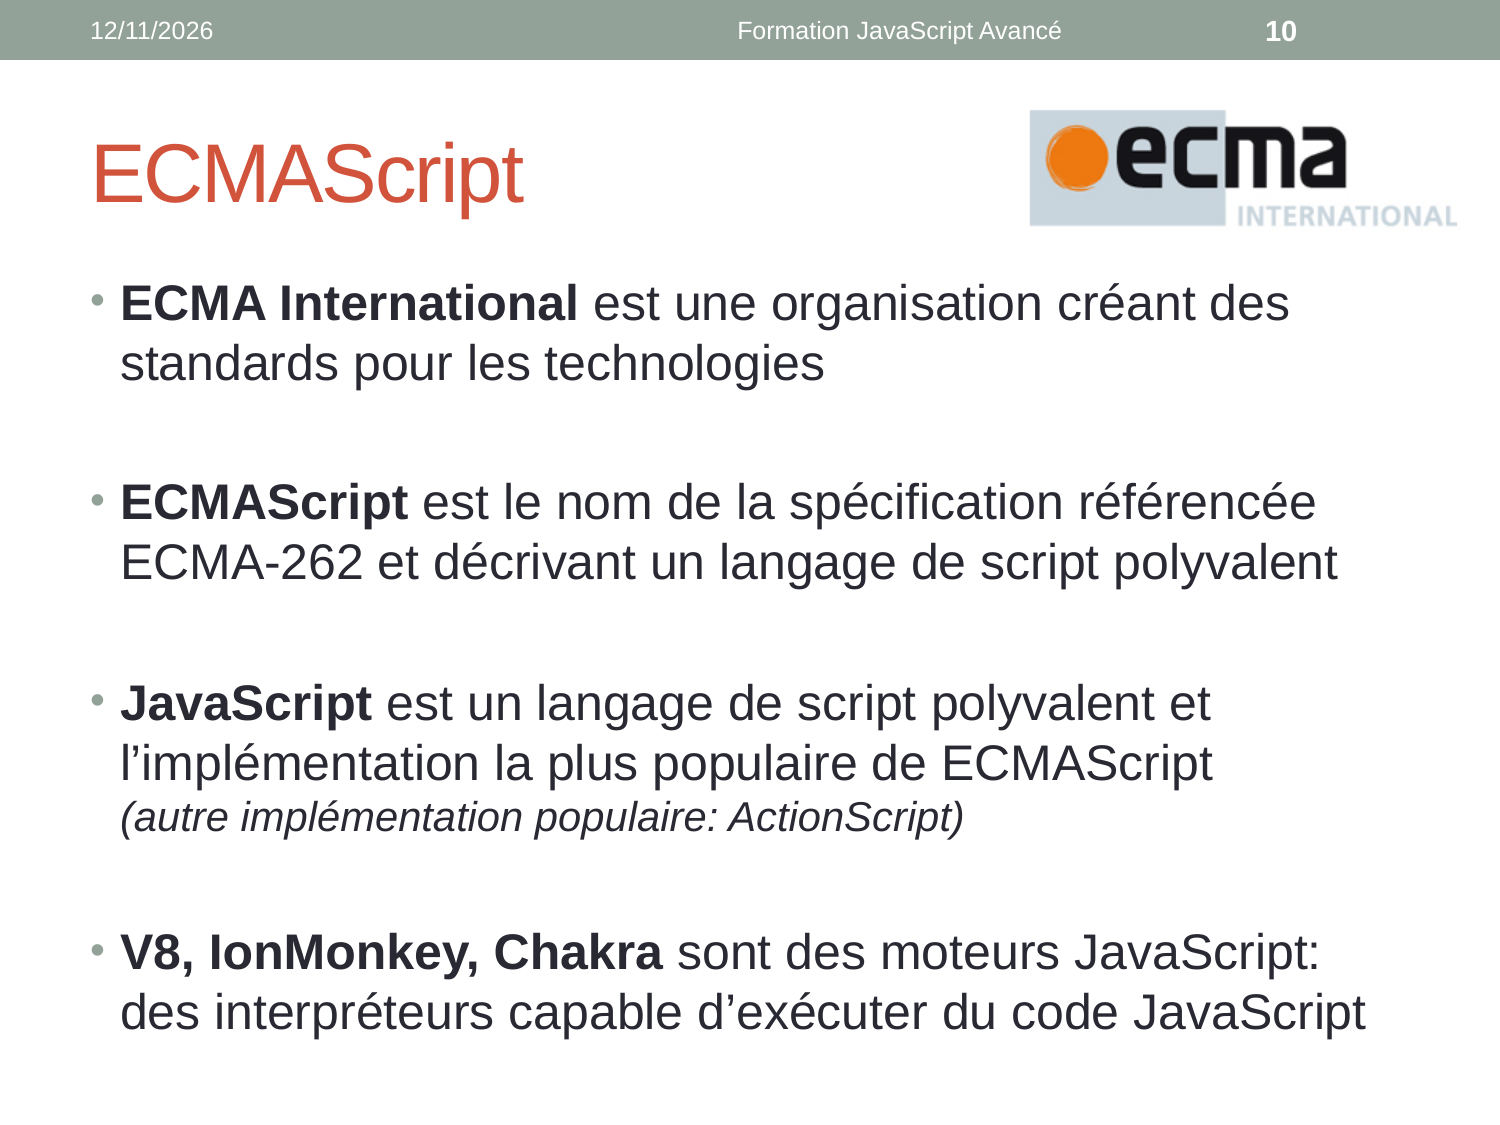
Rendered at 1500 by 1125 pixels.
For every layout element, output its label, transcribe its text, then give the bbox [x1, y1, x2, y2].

list ECMA International est une organisation créant des standards pour les technologies ECMAScript est le nom de la spécification référencée ECMA-262 et décrivant un langage de script polyvalent JavaScript est un langage de script polyvalent et l’implémentation la plus populaire de ECMAScript (autre implémentation populaire: ActionScript) V8, IonMonkey, Chakra sont des moteurs JavaScript: des interpréteurs capable d’exécuter du code JavaScript [75, 262, 1425, 1063]
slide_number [75, 3, 550, 57]
footer Formation JavaScript Avancé [562, 3, 1238, 57]
title ECMAScript [75, 87, 983, 250]
slide_number 10 [1250, 3, 1425, 57]
picture [985, 65, 1500, 268]
